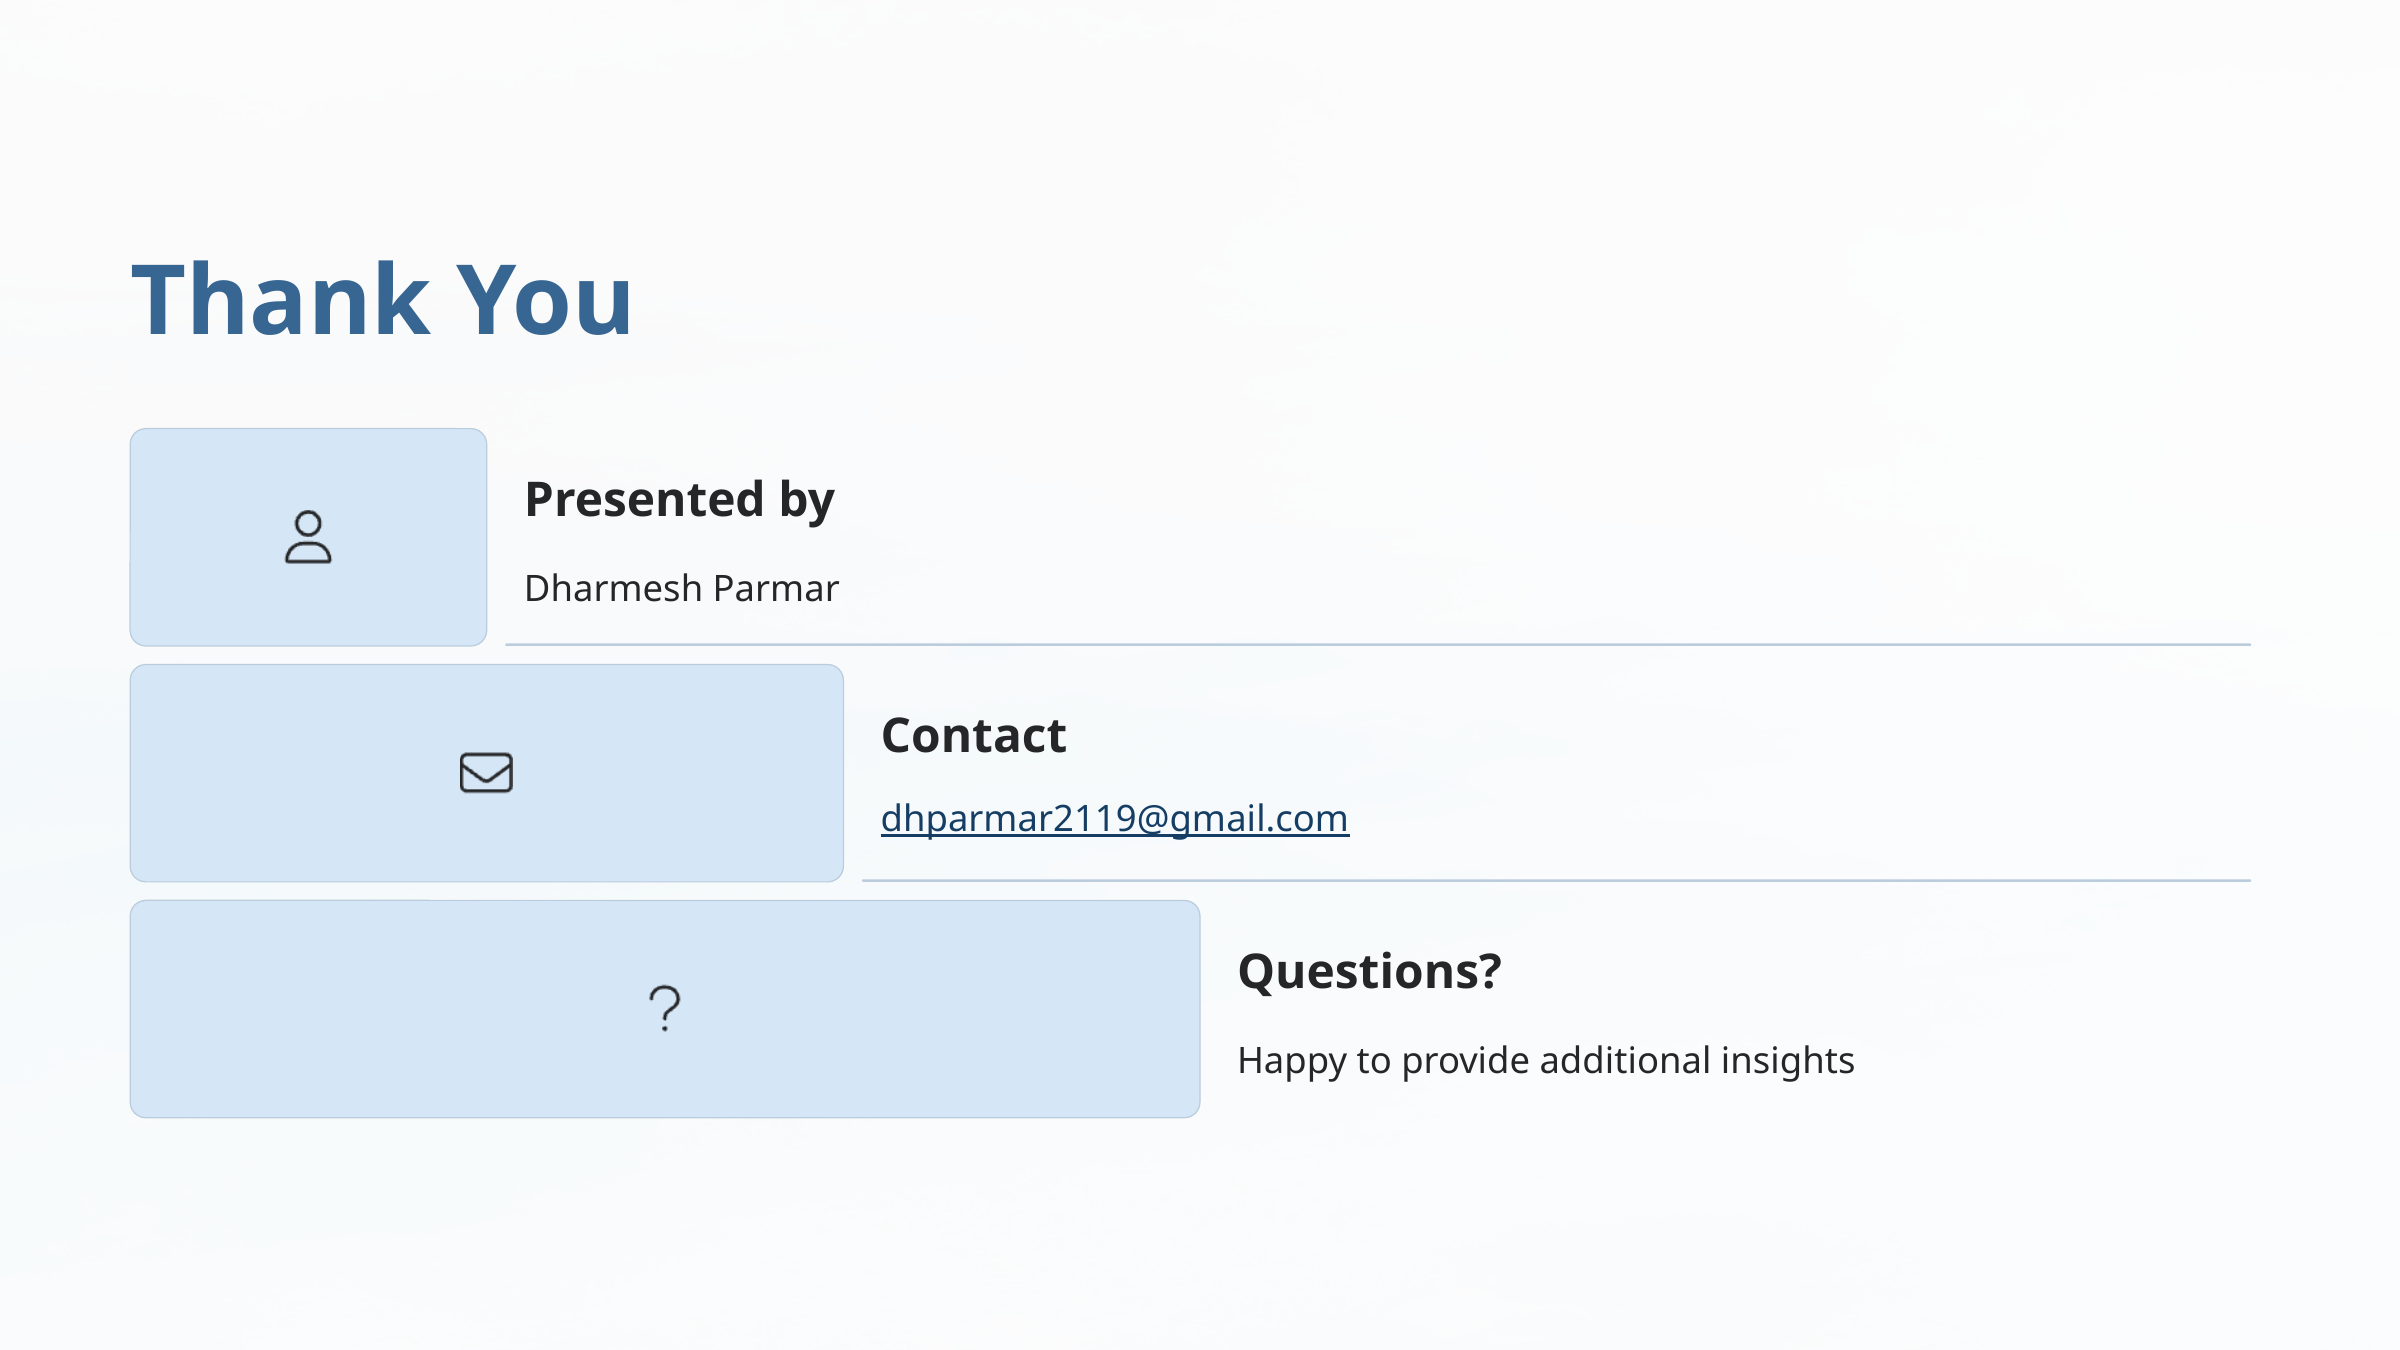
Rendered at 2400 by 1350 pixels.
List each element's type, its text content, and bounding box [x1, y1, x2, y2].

text_box Questions? [1237, 937, 1726, 999]
text_box [130, 428, 487, 646]
picture [460, 740, 513, 806]
text_box Dharmesh Parmar [523, 549, 842, 609]
text_box Happy to provide additional insights [1237, 1021, 1866, 1081]
picture [638, 976, 692, 1042]
text_box [130, 900, 1201, 1118]
text_box Contact [880, 701, 1367, 763]
picture [282, 504, 335, 570]
text_box Thank You [130, 232, 1107, 355]
text_box [130, 664, 844, 882]
text_box dhparmar2119@gmail.com [880, 785, 1367, 845]
text_box Presented by [523, 465, 842, 527]
